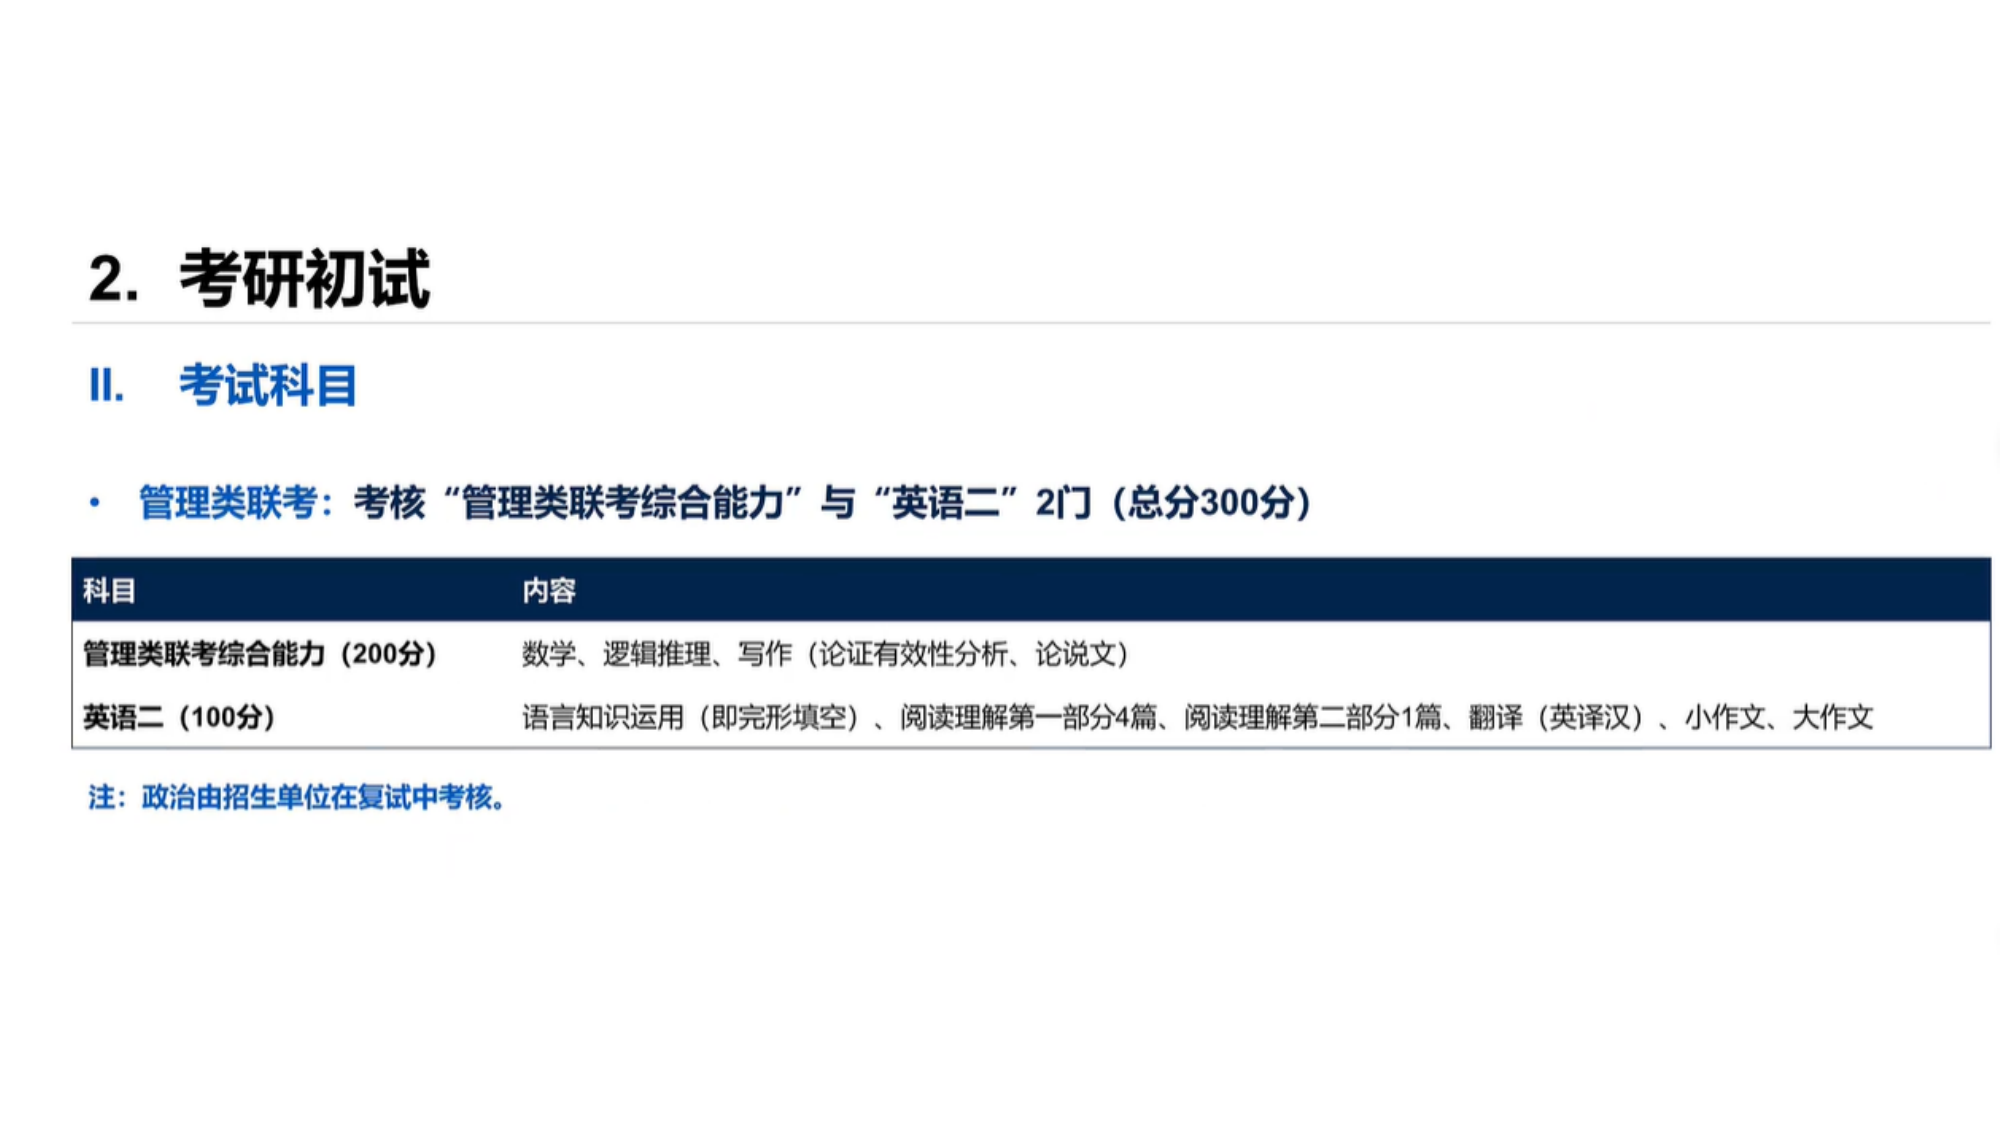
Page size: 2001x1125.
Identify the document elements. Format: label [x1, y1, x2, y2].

picture [0, 168, 2000, 956]
